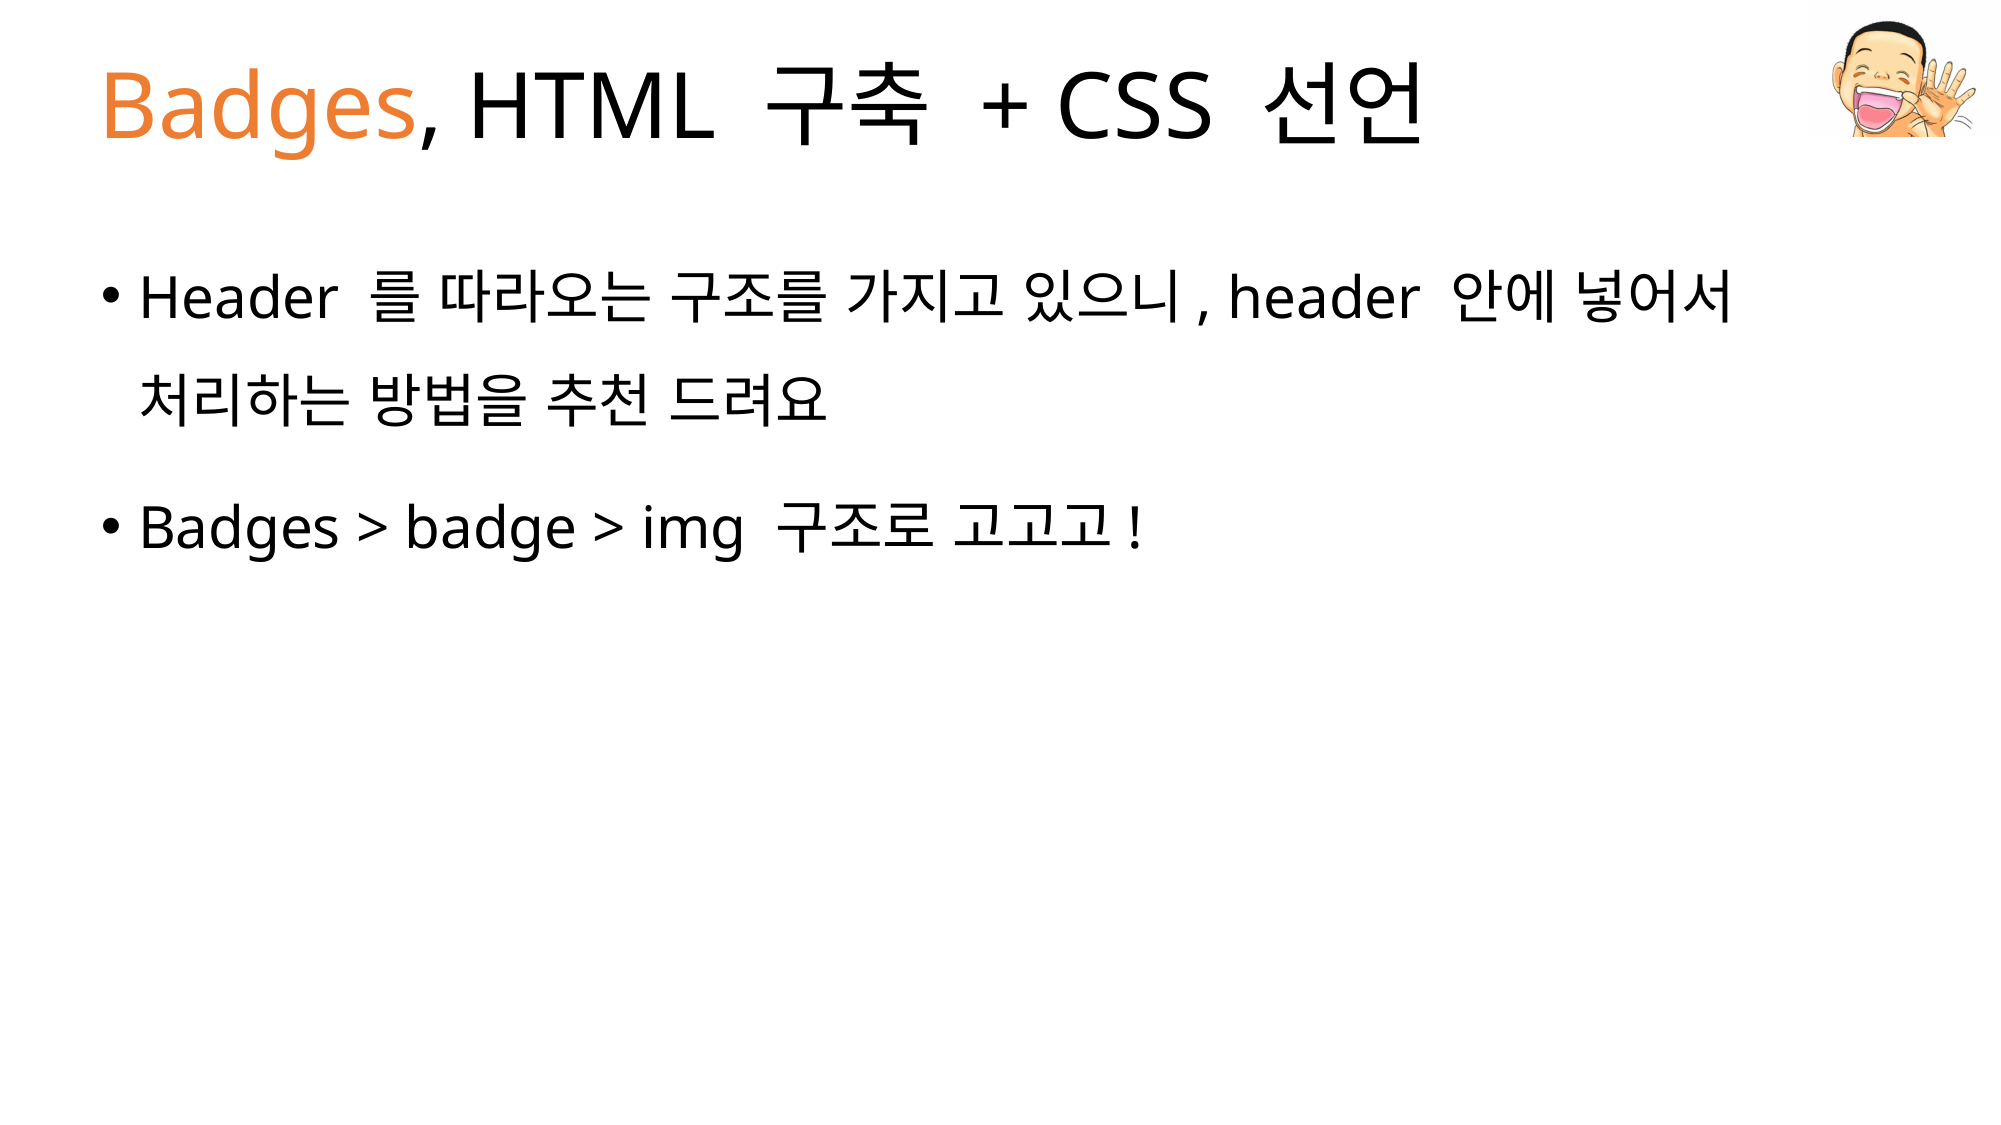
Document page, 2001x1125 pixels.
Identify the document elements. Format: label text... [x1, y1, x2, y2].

title Badges, HTML 구축 + CSS 선언 [83, 0, 1931, 218]
picture [1931, 0, 2000, 137]
list Header 를 따라오는 구조를 가지고 있으니, header 안에 넣어서 처리하는 방법을 추천 드려요 Badges > badge > img 구조로 고고고! [85, 217, 1863, 1077]
